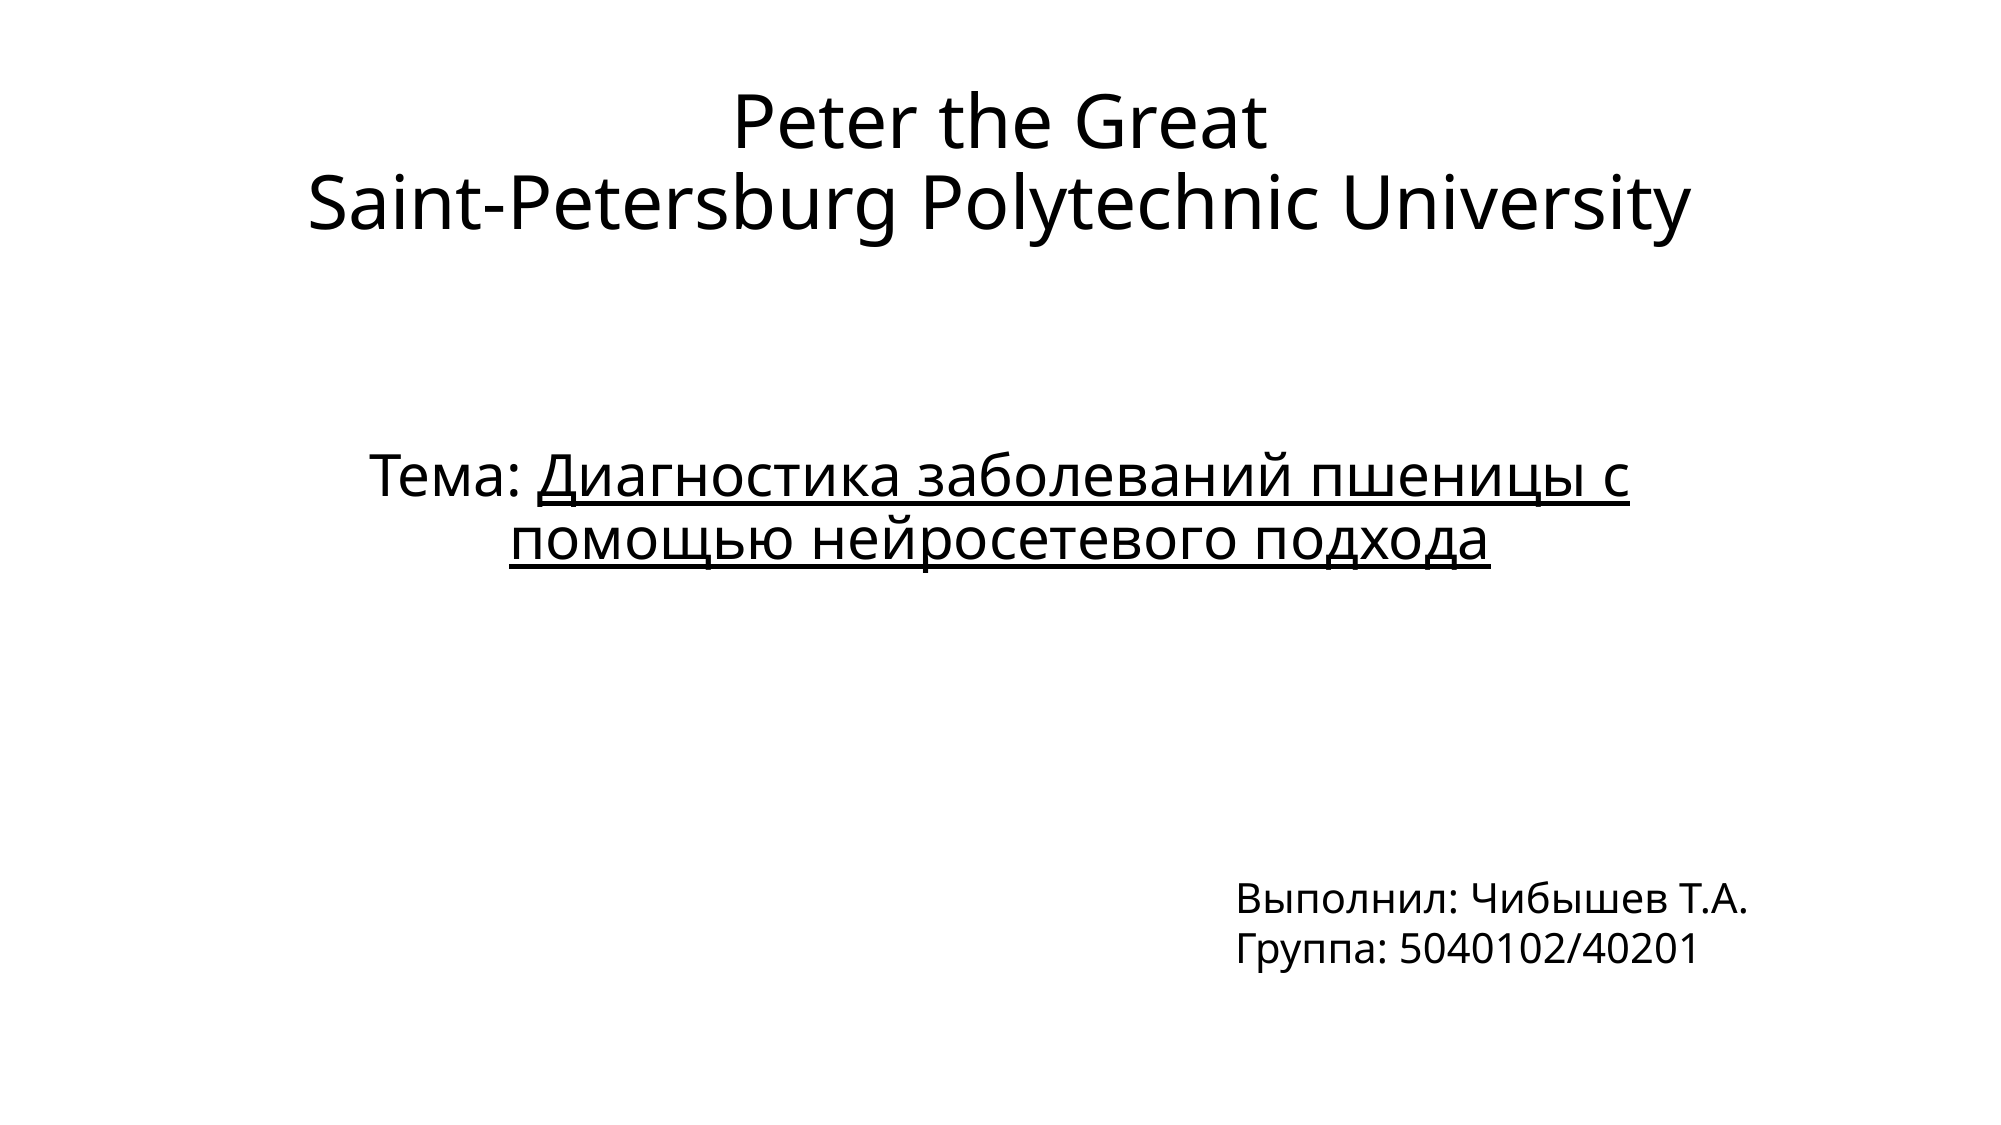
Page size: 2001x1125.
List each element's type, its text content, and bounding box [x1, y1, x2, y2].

subtitle Тема: Диагностика заболеваний пшеницы с помощью нейросетевого подхода [249, 439, 1750, 711]
title Peter the Great Saint-Petersburg Рolytechnic University [249, 22, 1750, 353]
text_box Выполнил: Чибышев Т.А. Группа: 5040102/40201 [1220, 864, 1950, 979]
